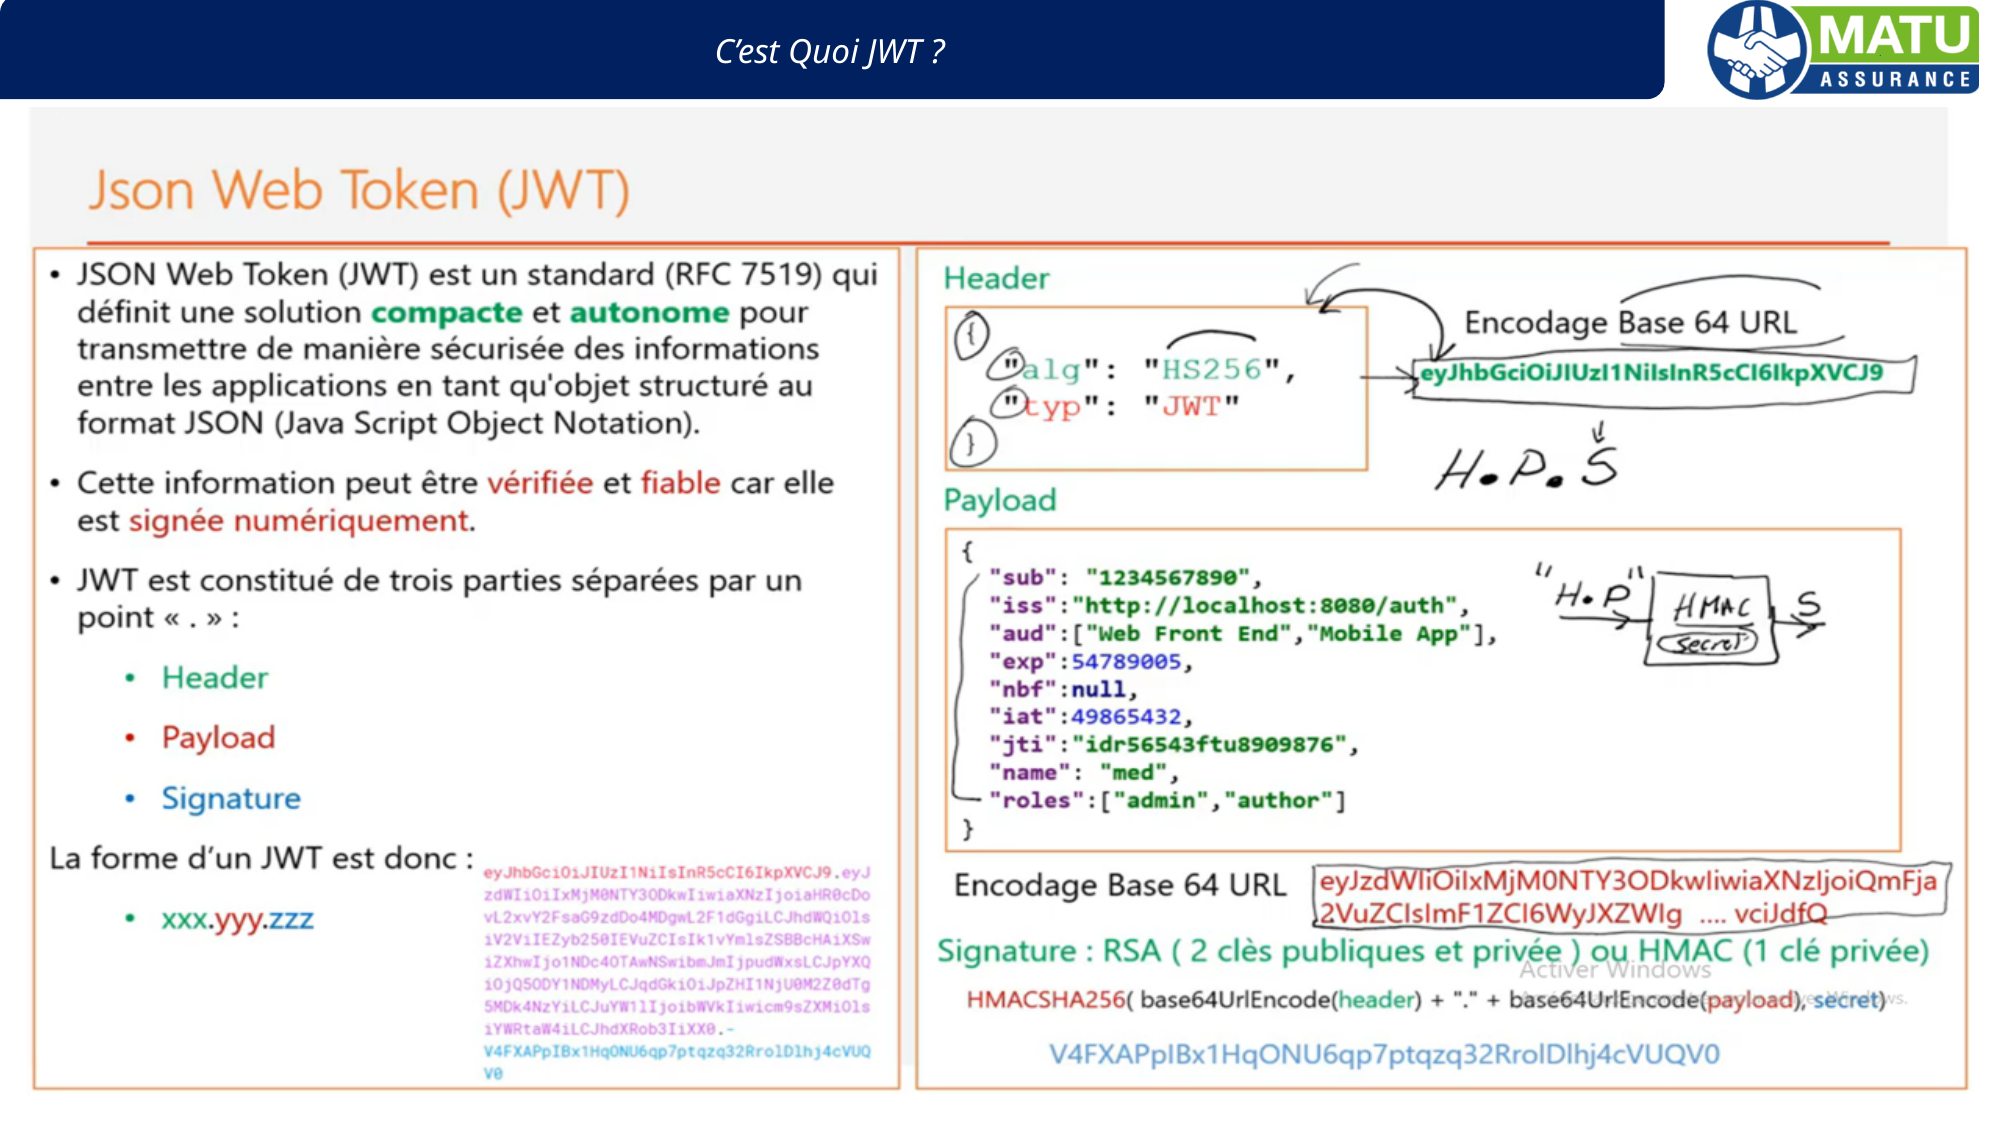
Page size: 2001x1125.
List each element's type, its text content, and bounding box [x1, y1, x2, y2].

picture [1696, 0, 1988, 101]
picture [26, 107, 1974, 1125]
text_box C’est Quoi JWT ? [0, 23, 1669, 78]
